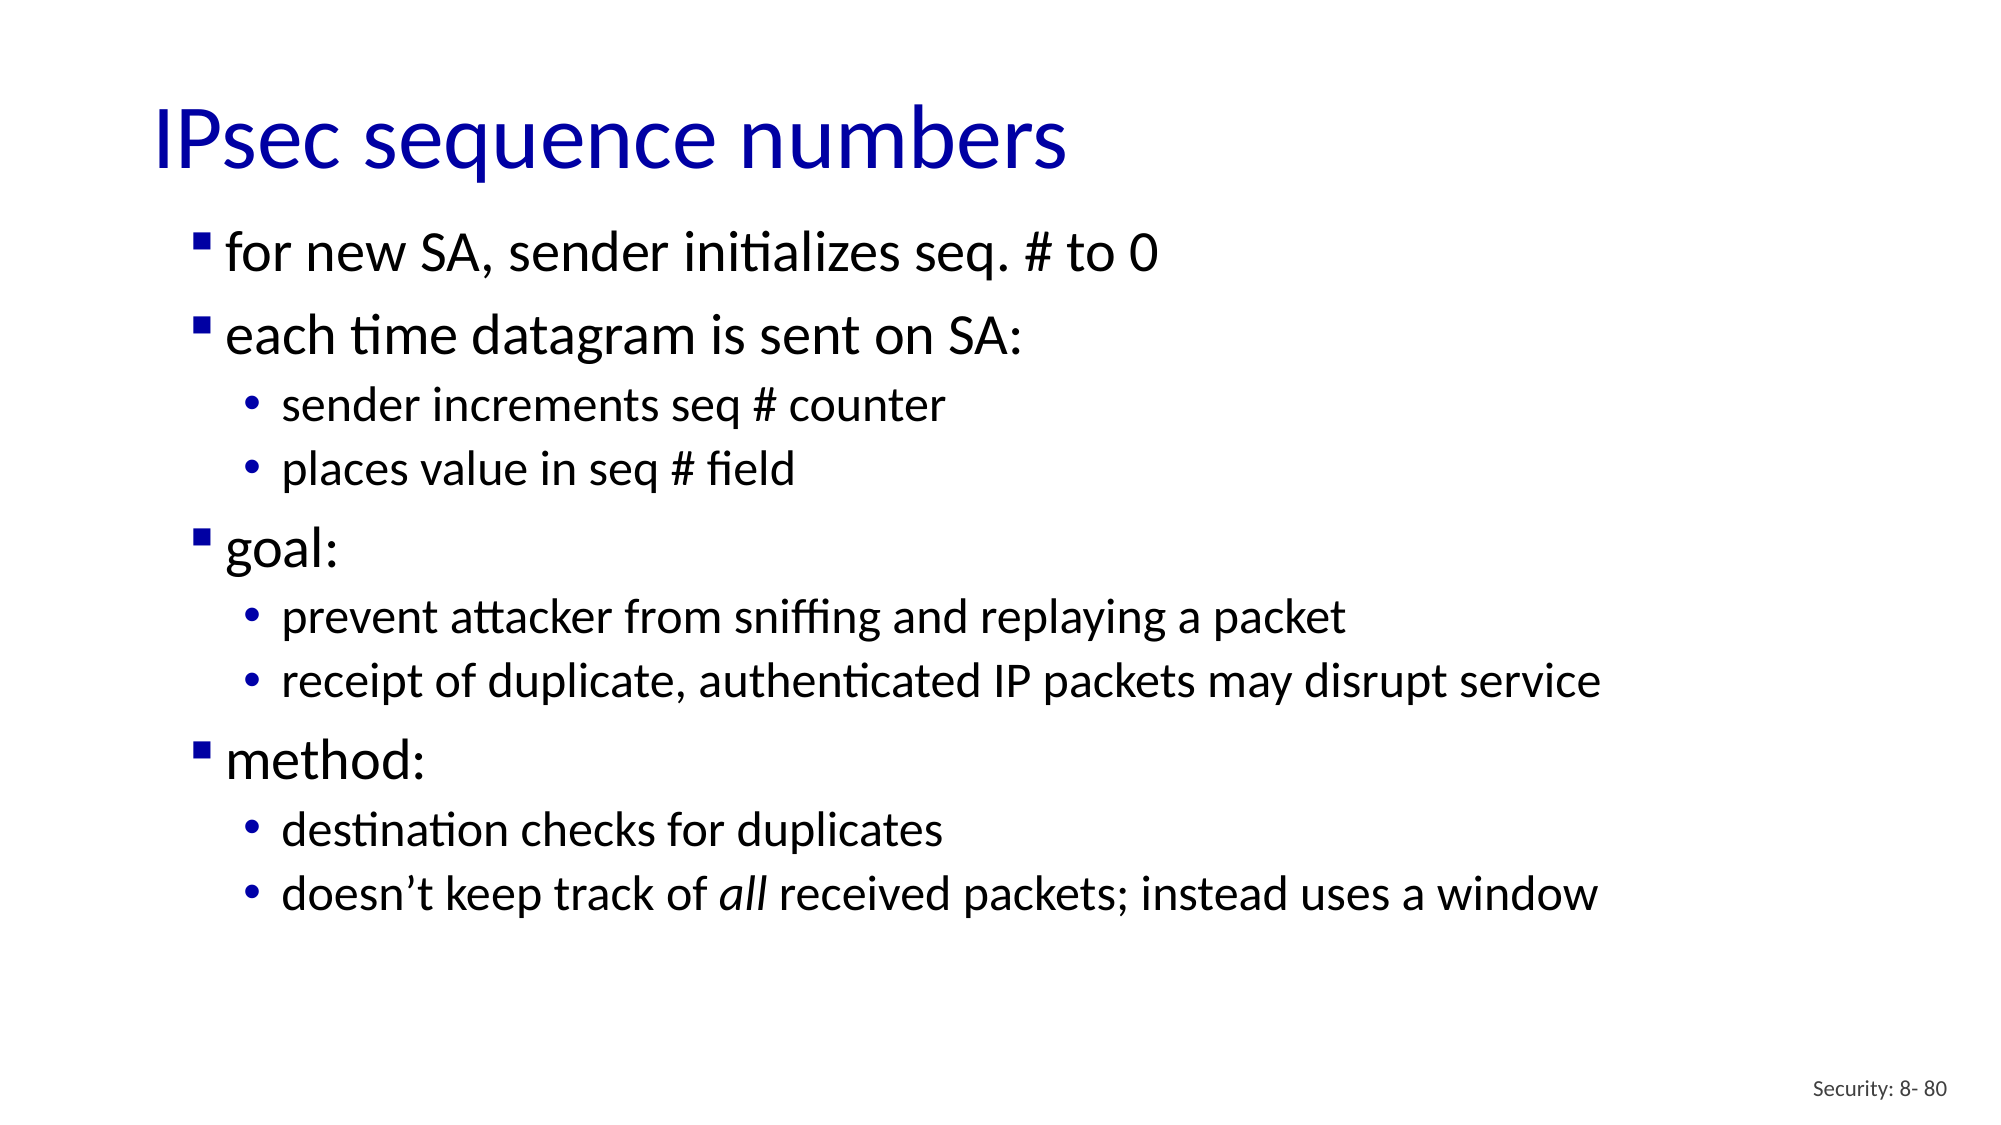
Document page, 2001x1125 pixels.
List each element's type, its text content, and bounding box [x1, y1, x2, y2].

text_box for new SA, sender initializes seq. # to 0 each time datagram is sent on SA: sender increments seq # counter places value in seq # field goal: prevent attacker from sniffing and replaying a packet receipt of duplicate, authenticated IP packets may disrupt service method: destination checks for duplicates doesn’t keep track of all received packets; instead uses a window [152, 213, 1863, 977]
slide_number Security: 8- 80 [1512, 1056, 1963, 1117]
title IPsec sequence numbers [137, 65, 1863, 213]
